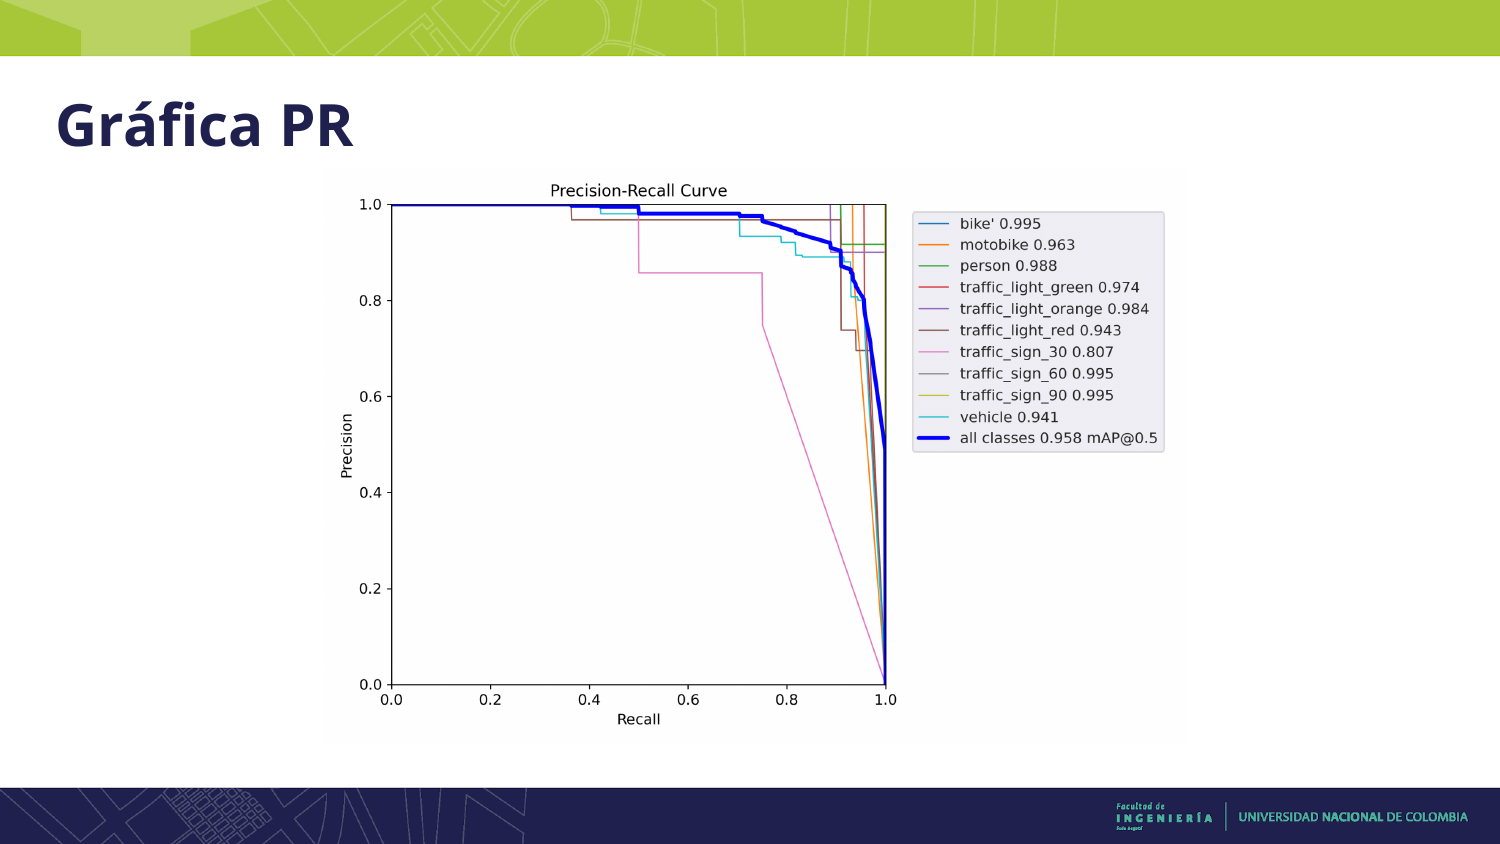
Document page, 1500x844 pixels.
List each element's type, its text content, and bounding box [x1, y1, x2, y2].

picture [0, 0, 1500, 844]
title Gráfica PR [40, 72, 1470, 167]
